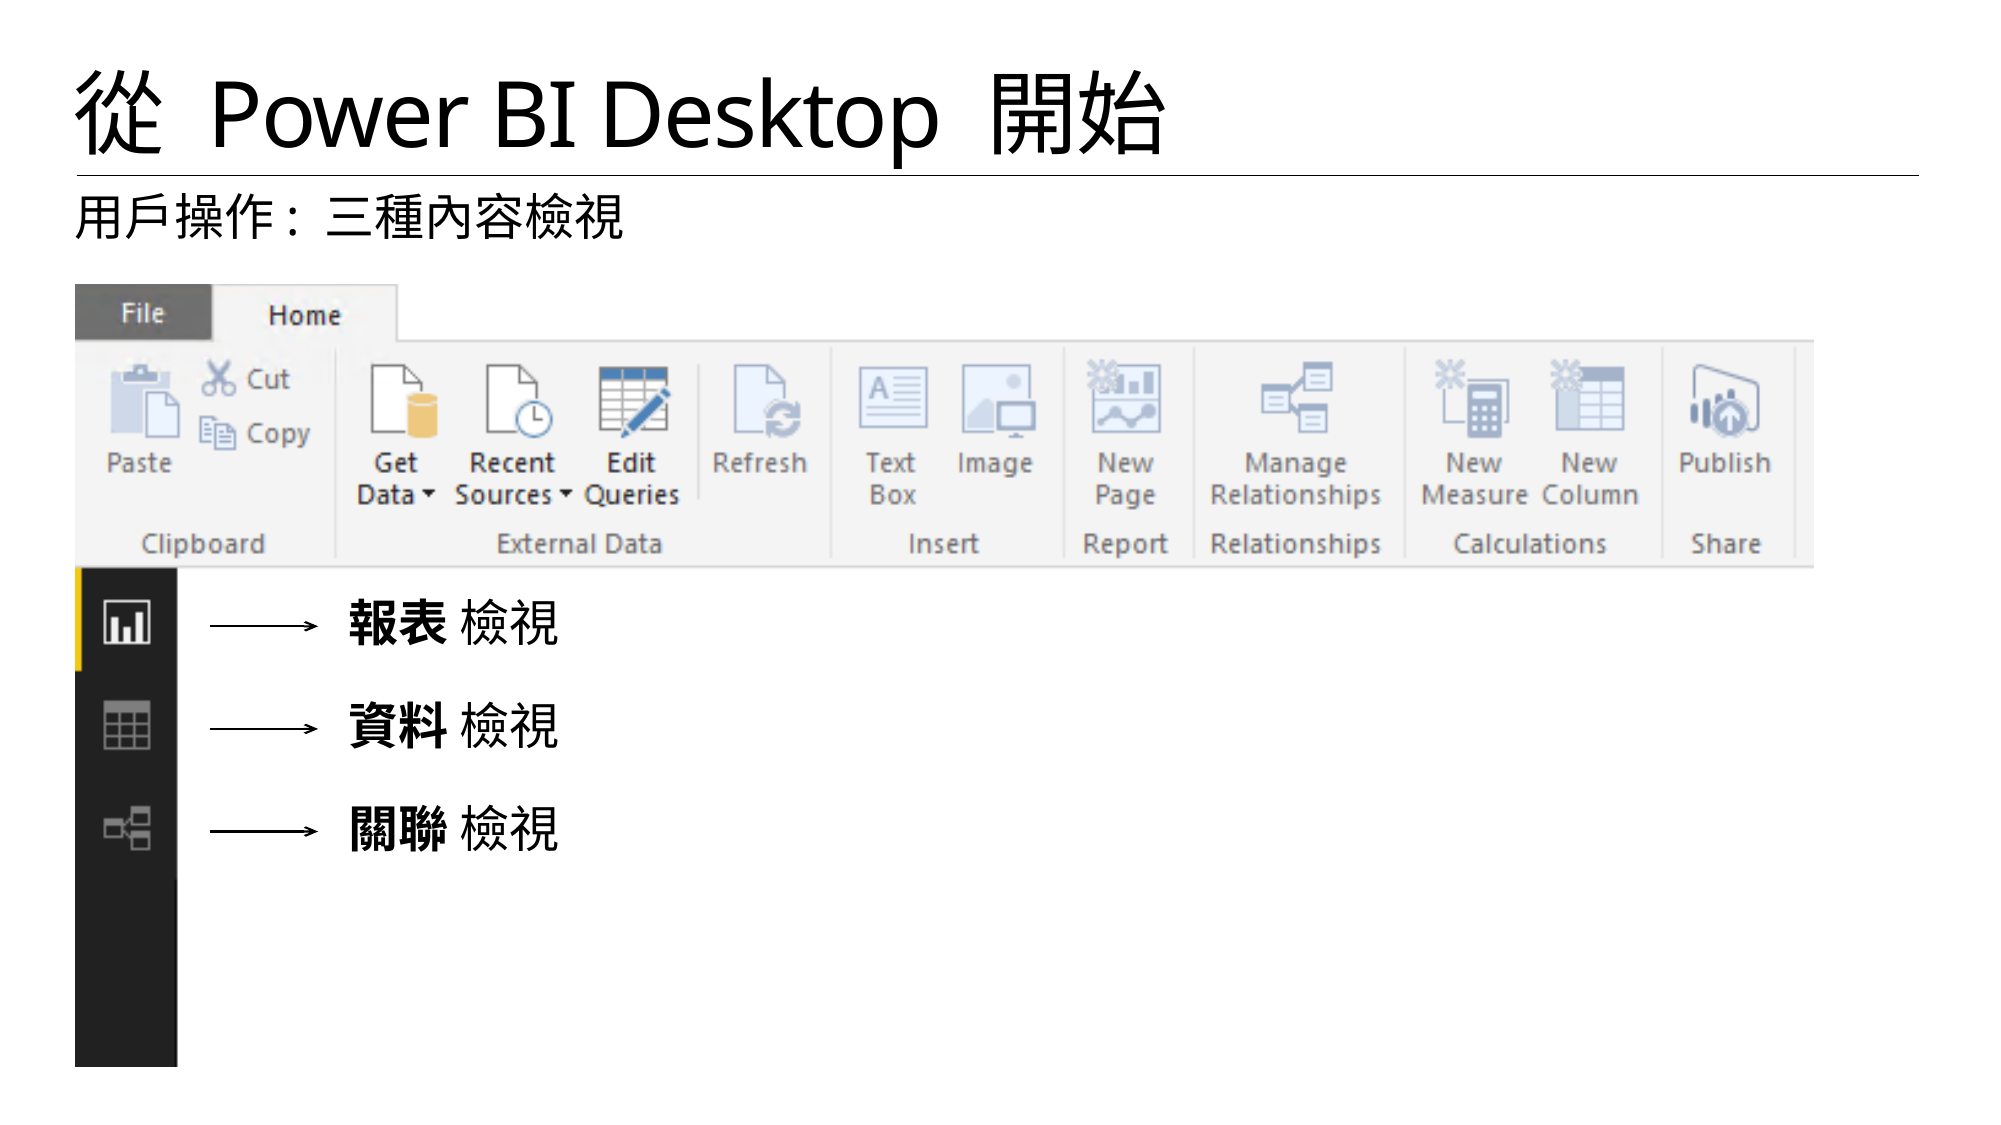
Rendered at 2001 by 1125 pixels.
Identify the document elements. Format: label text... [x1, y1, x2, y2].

list 用戶操作: 三種內容檢視 [44, 191, 1957, 247]
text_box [209, 677, 693, 781]
picture [75, 284, 1814, 1067]
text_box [209, 574, 693, 677]
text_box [210, 779, 825, 884]
title 從 Power BI Desktop 開始 [44, 59, 1957, 178]
